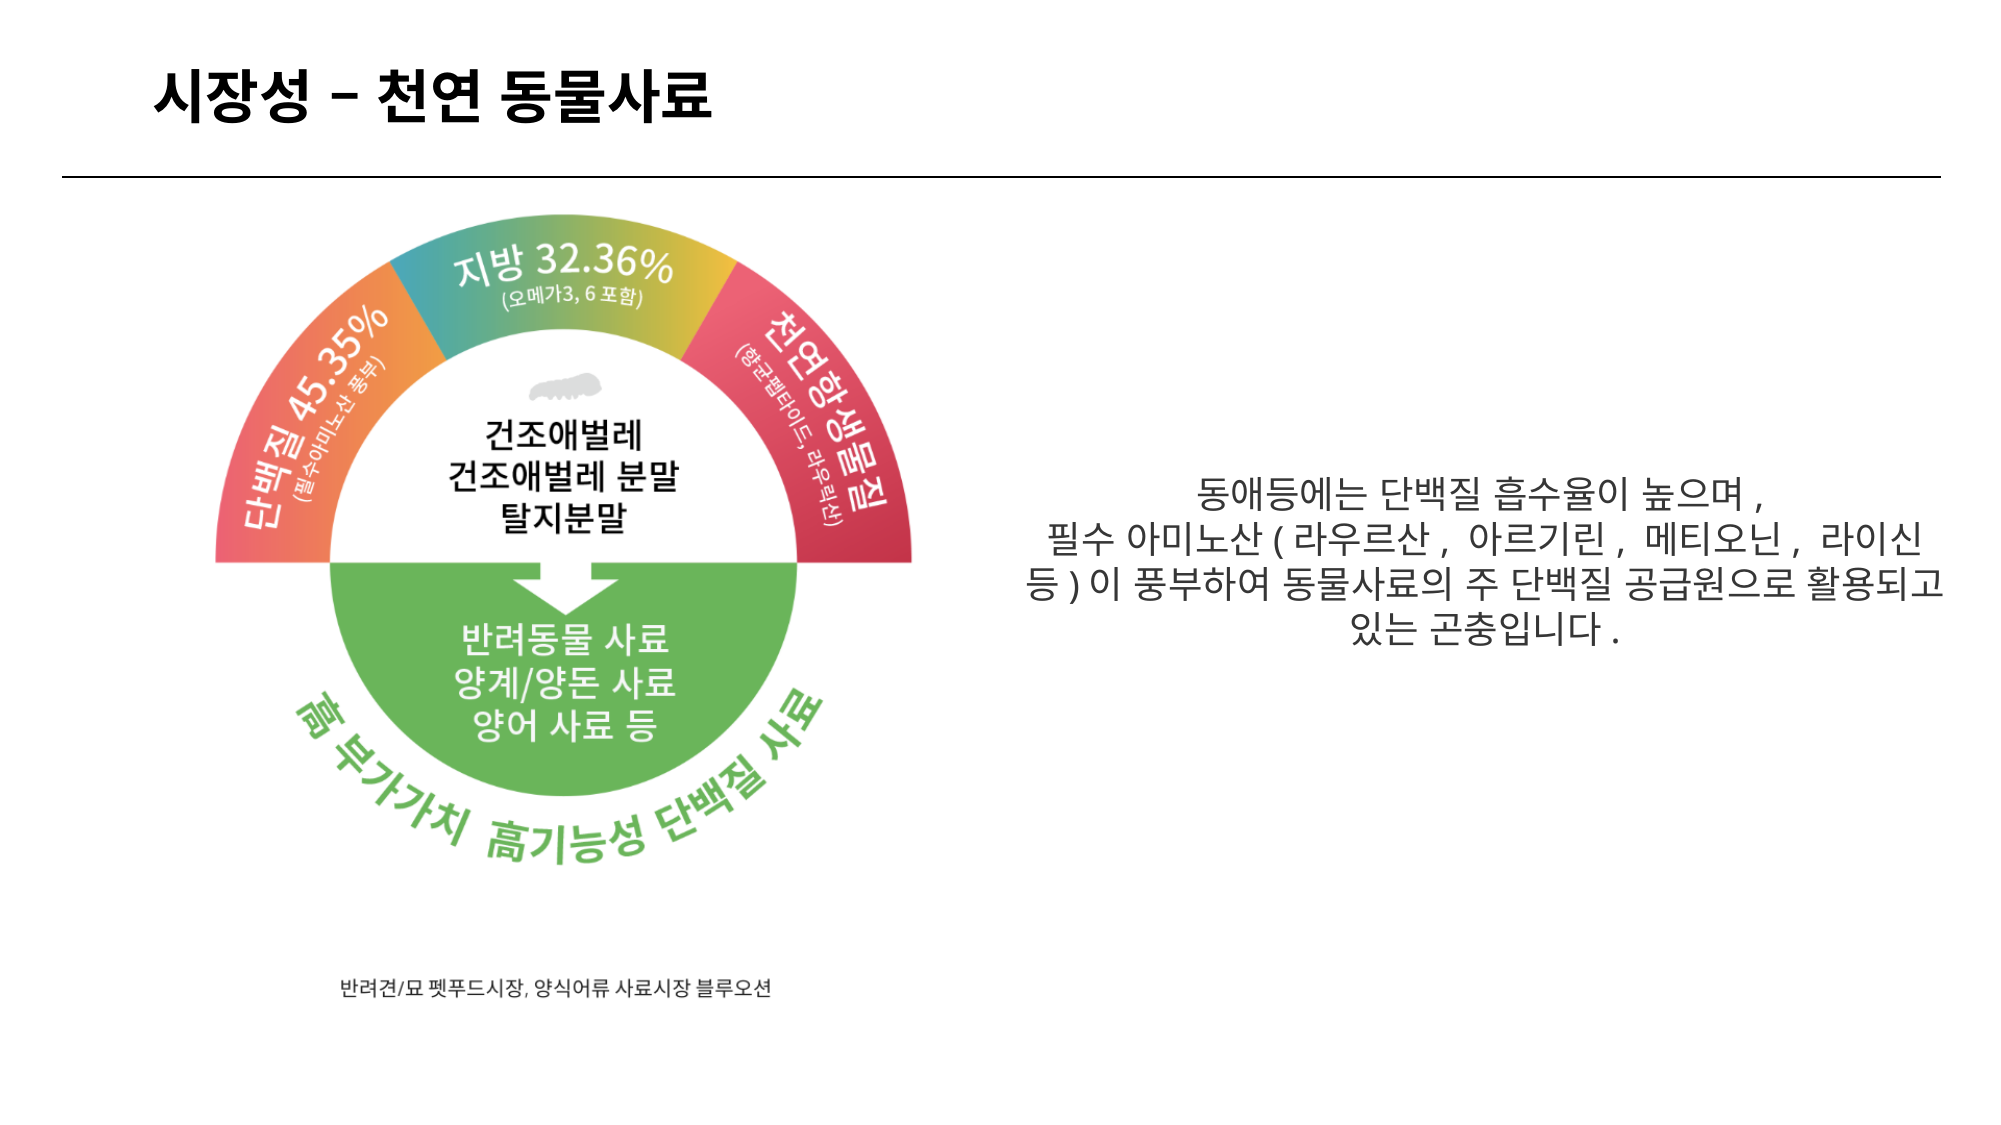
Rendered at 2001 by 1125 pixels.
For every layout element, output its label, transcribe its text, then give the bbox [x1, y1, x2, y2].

title 시장성 – 천연 동물사료 [137, 59, 1863, 140]
text_box 동애등에는 단백질 흡수율이 높으며, 필수 아미노산(라우르산, 아르기린, 메티오닌, 라이신 등)이 풍부하여 동물사료의 주 단백질 공급원으로 활용되고 있는 곤충입니다. [1000, 463, 1971, 659]
picture [139, 202, 1000, 1044]
